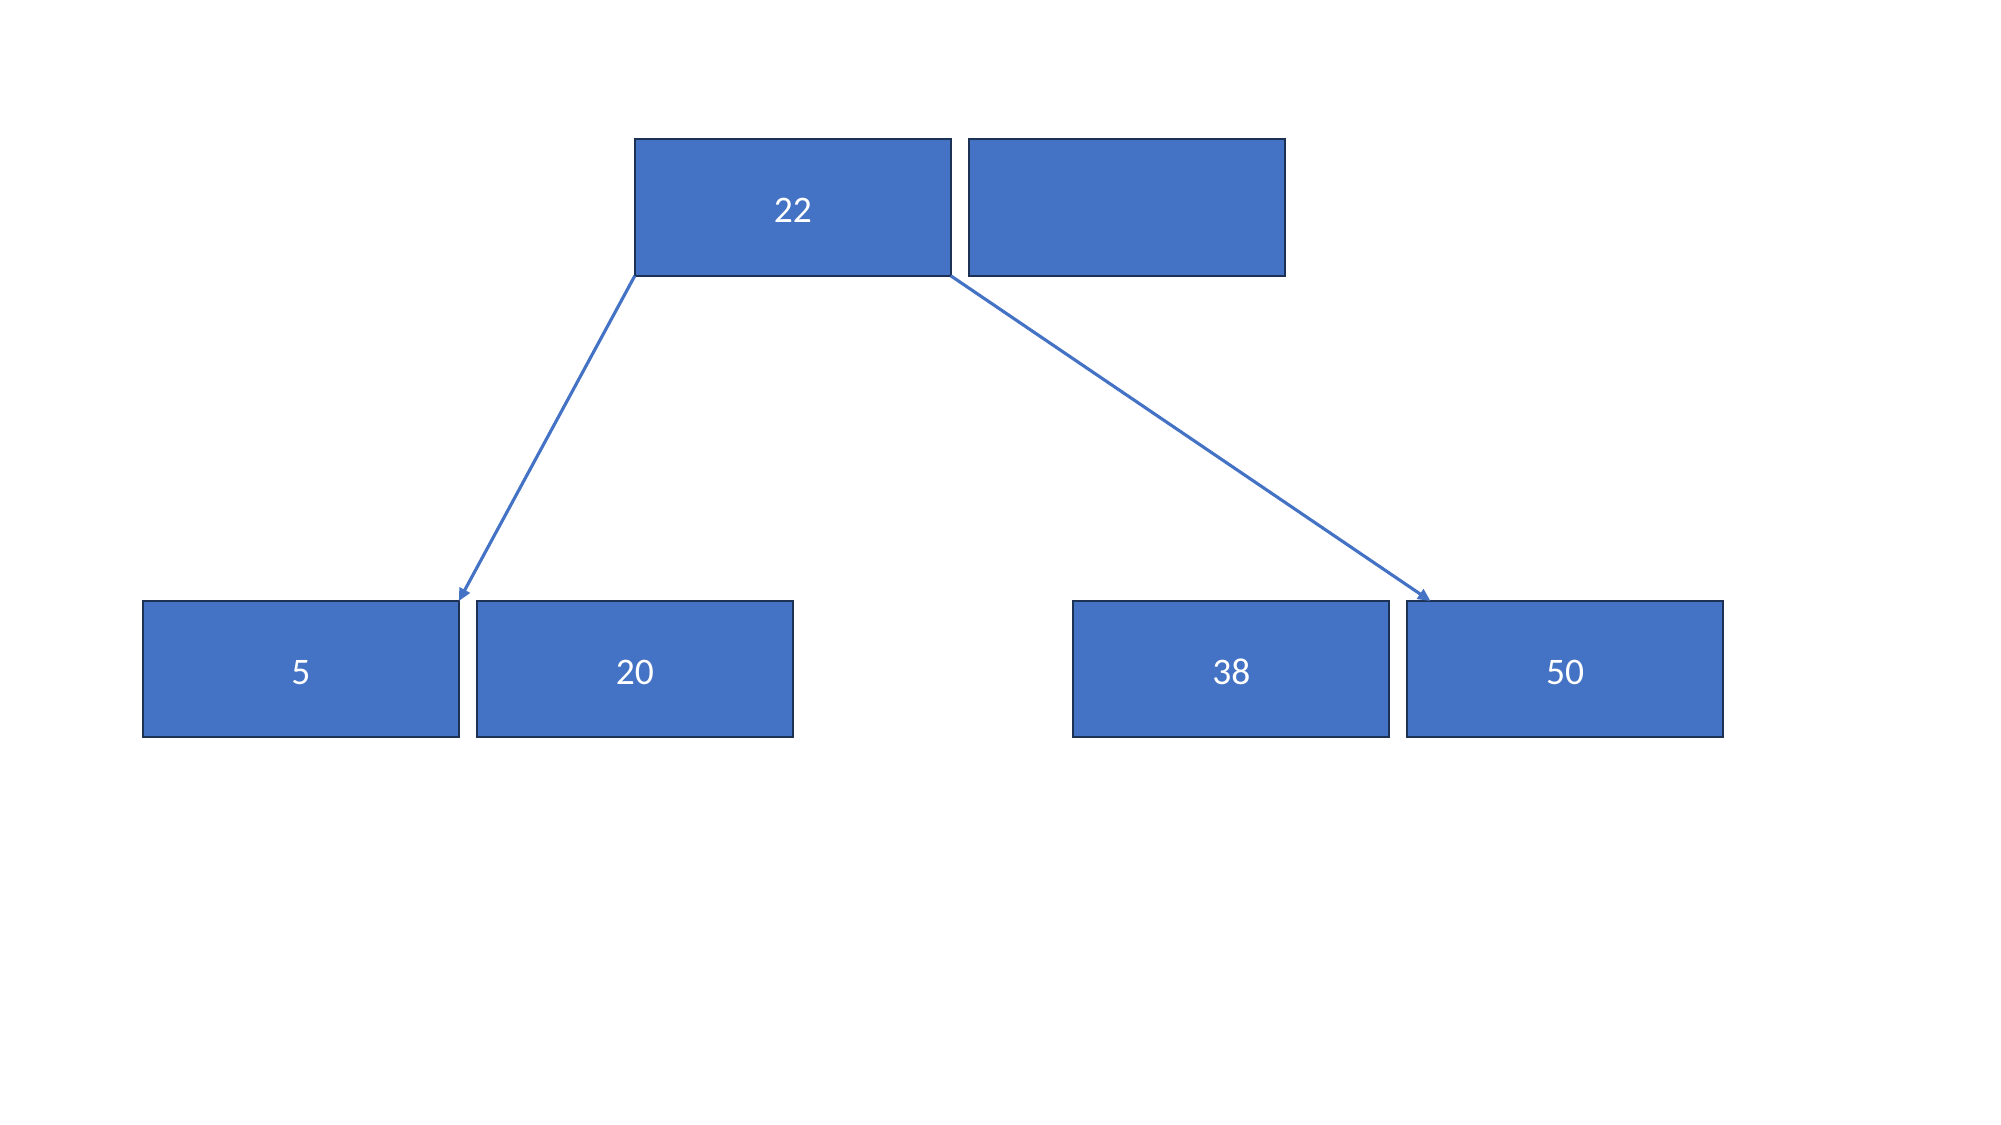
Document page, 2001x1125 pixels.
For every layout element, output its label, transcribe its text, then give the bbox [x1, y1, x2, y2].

text_box 20 [476, 600, 794, 738]
text_box 50 [1406, 600, 1724, 738]
text_box 38 [1072, 601, 1390, 738]
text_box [950, 275, 1431, 601]
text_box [458, 275, 635, 601]
text_box 22 [634, 138, 952, 277]
text_box 5 [142, 600, 460, 738]
text_box [968, 138, 1286, 275]
